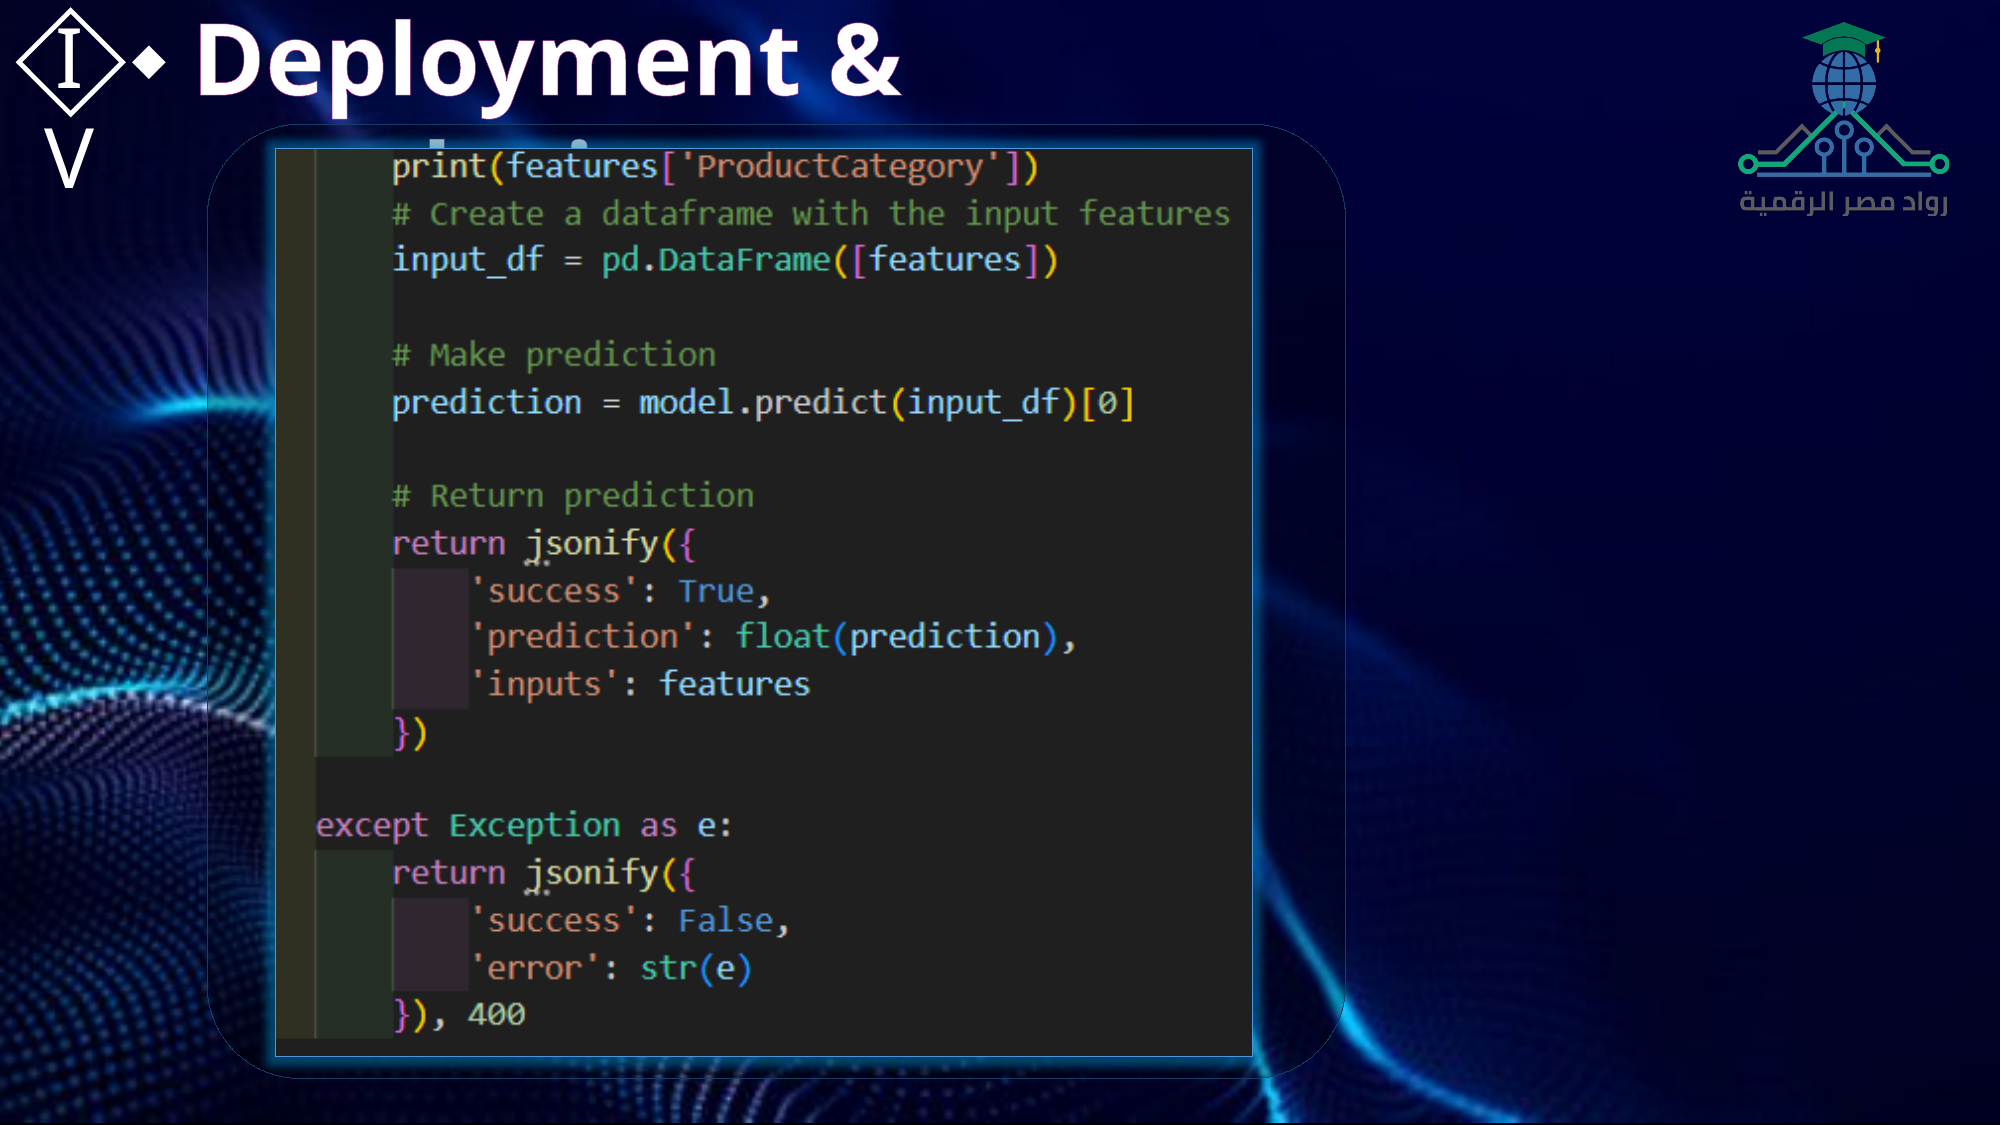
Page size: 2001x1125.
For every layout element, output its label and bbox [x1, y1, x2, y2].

picture [0, 0, 2000, 1124]
text_box [16, 0, 163, 115]
